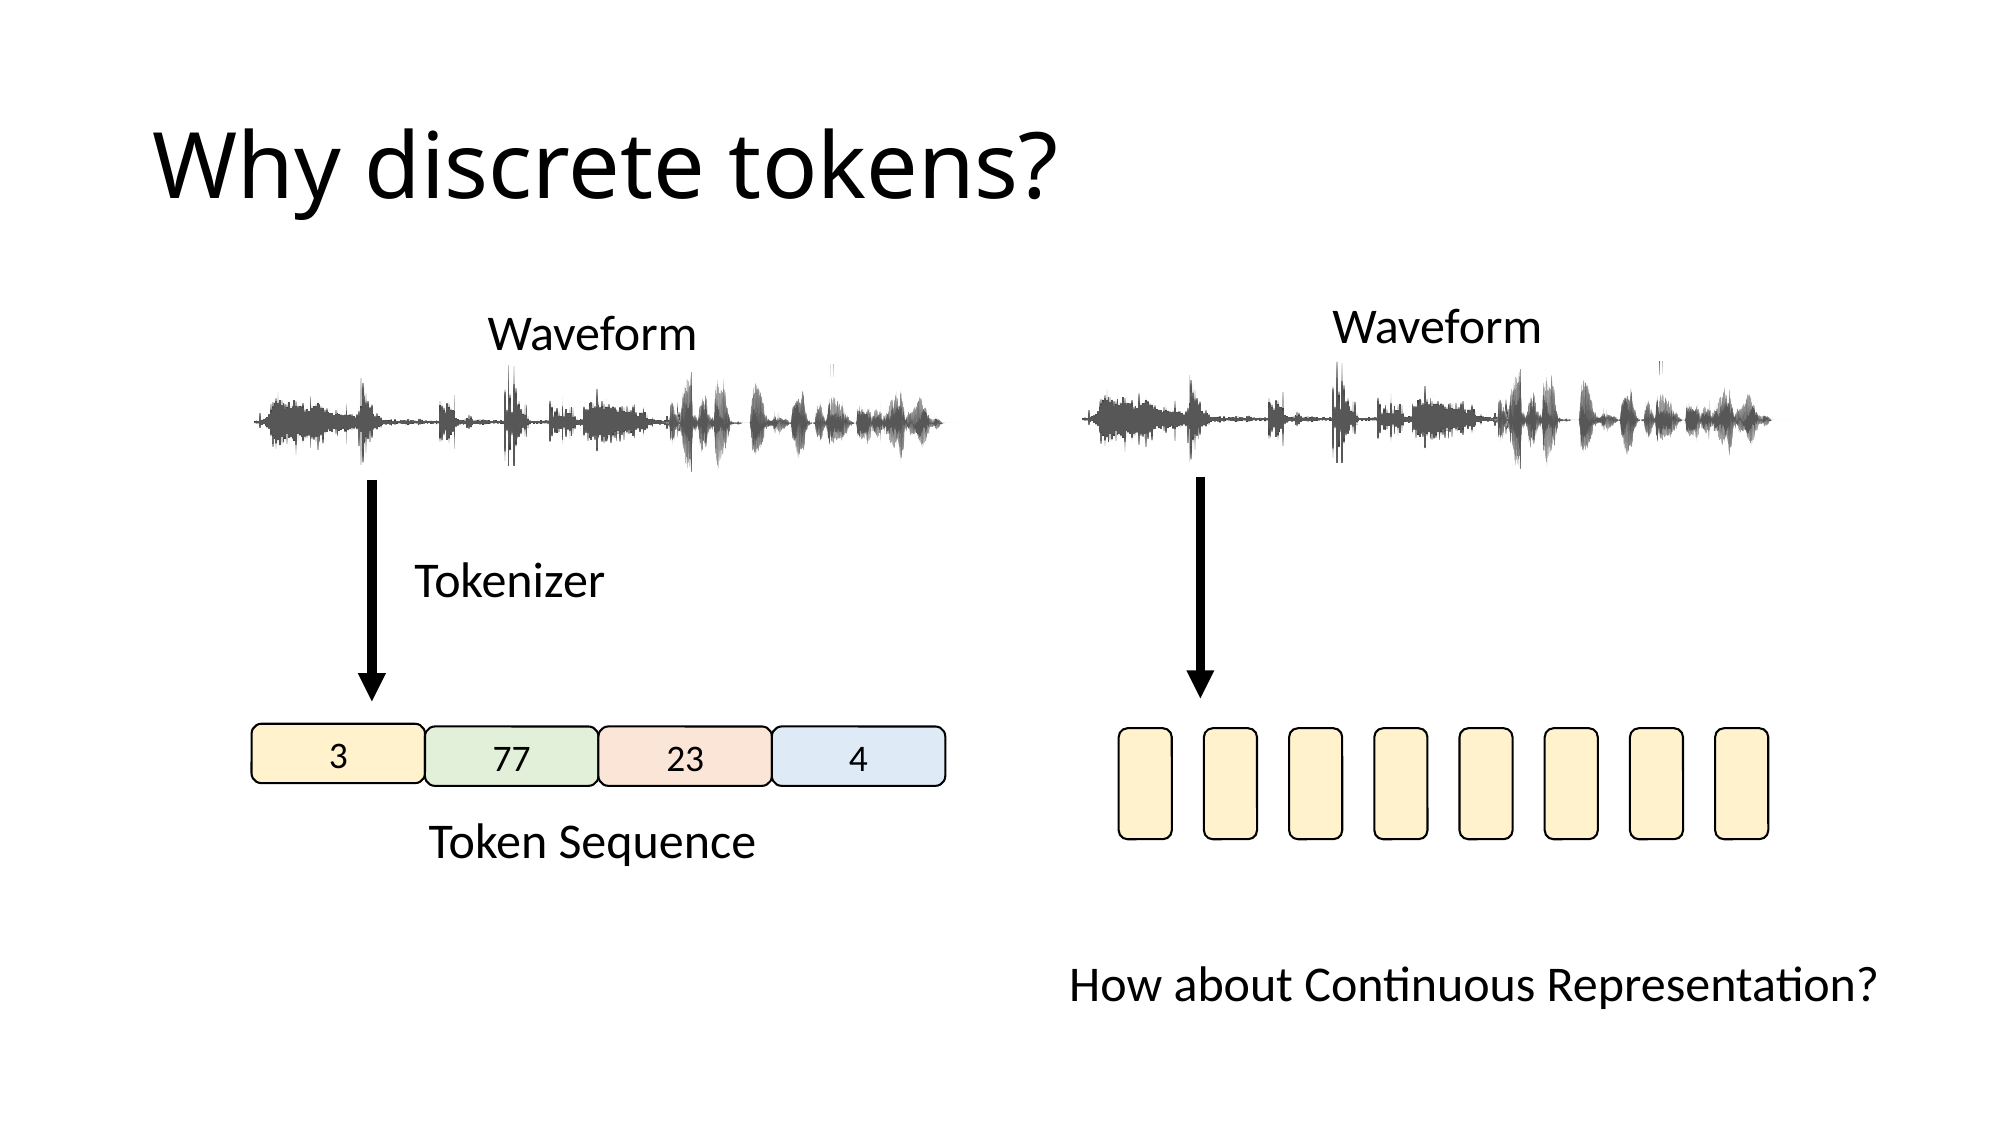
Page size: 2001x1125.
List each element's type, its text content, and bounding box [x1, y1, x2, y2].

text_box [1628, 727, 1685, 841]
text_box 23 [597, 725, 772, 787]
text_box [1288, 727, 1344, 841]
text_box How about Continuous Representation? [1012, 943, 1947, 1019]
text_box 4 [770, 725, 947, 787]
text_box Token Sequence [374, 801, 822, 877]
text_box 77 [423, 725, 598, 787]
text_box [1458, 727, 1514, 841]
title Why discrete tokens? [137, 59, 1863, 278]
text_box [1070, 351, 1795, 473]
text_box [1714, 727, 1770, 841]
text_box [1543, 727, 1599, 841]
text_box [1117, 727, 1173, 841]
text_box Tokenizer [399, 539, 647, 615]
text_box 3 [250, 722, 426, 785]
text_box [1373, 727, 1429, 841]
text_box Waveform [402, 292, 794, 354]
text_box [1202, 727, 1259, 841]
text_box Waveform [1247, 285, 1639, 351]
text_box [242, 354, 966, 475]
